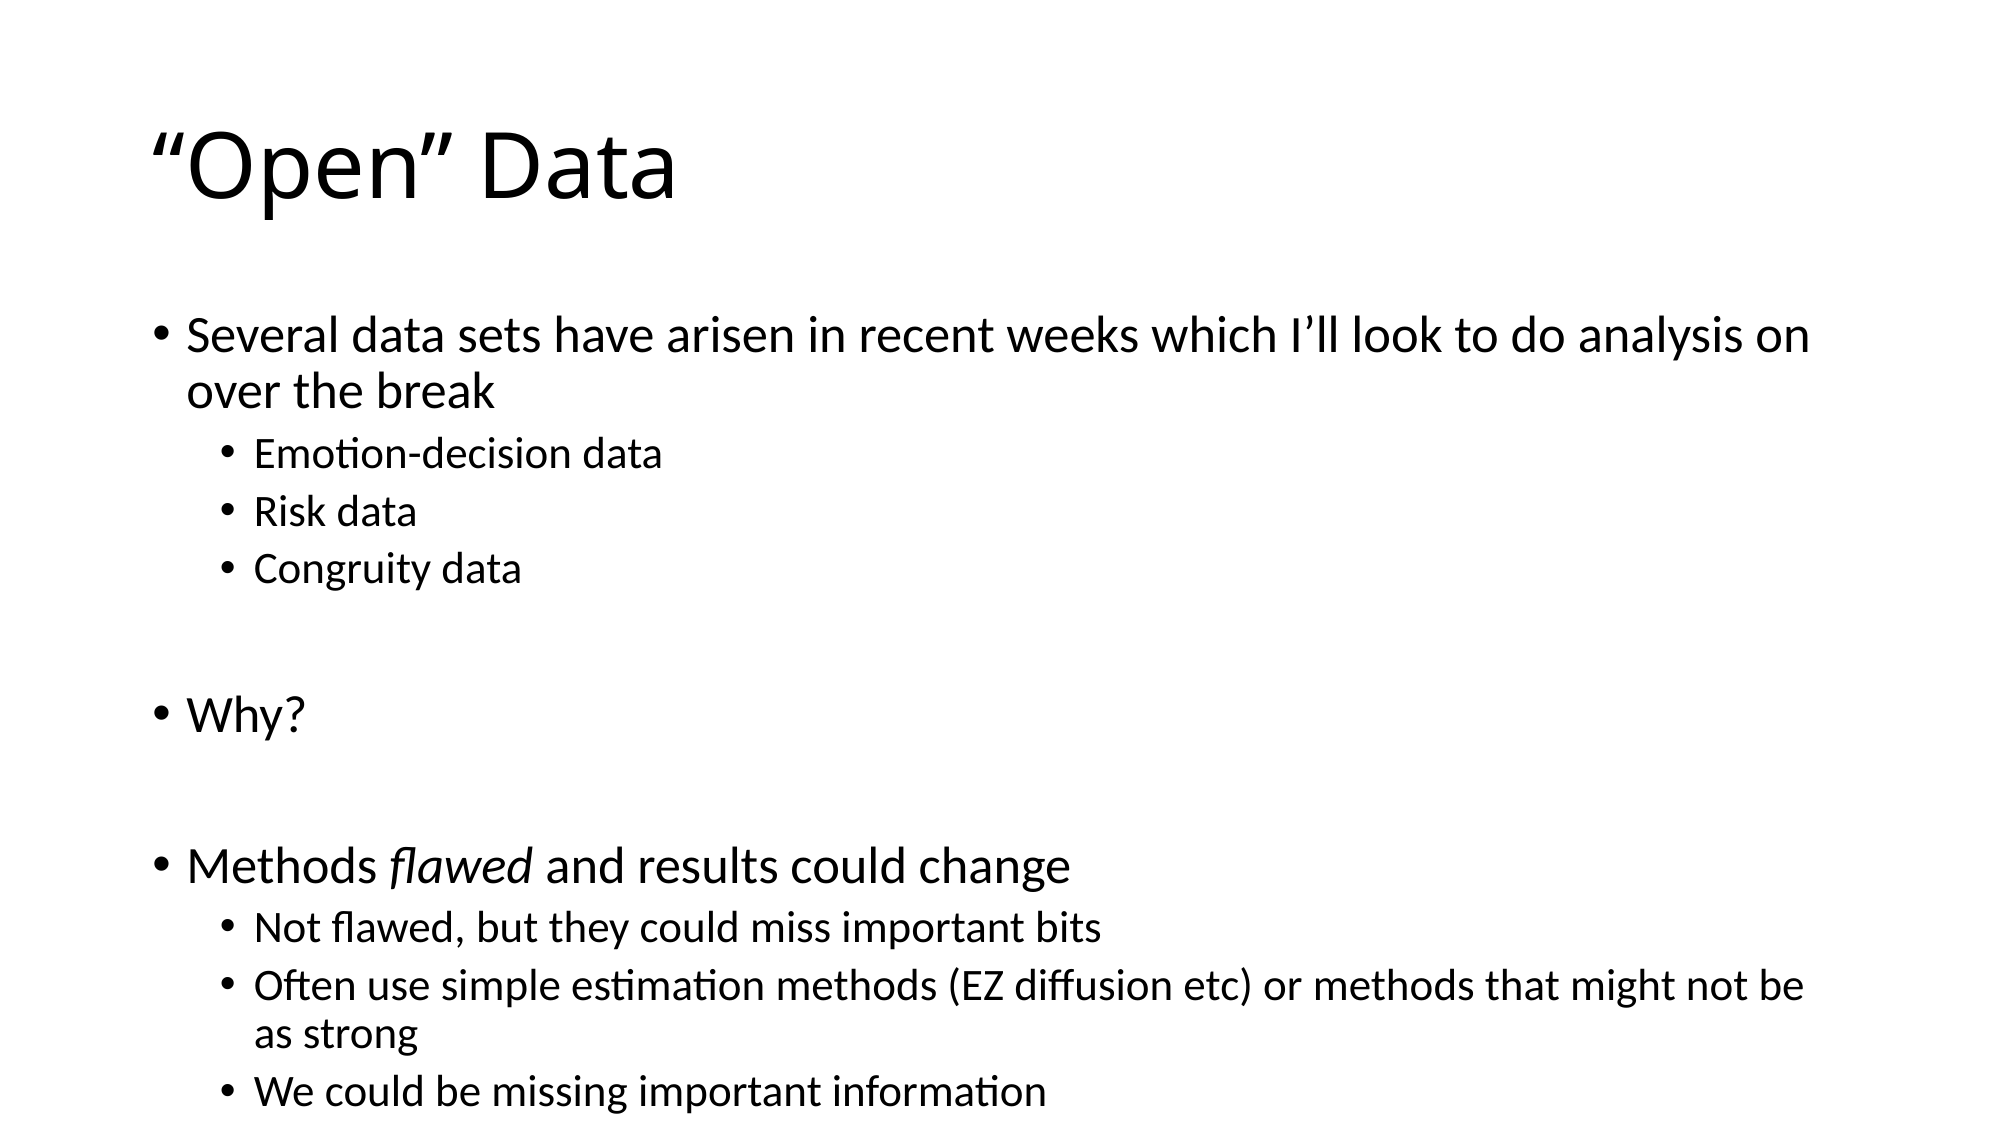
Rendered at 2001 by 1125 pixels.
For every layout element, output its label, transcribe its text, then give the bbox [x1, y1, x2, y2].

list Several data sets have arisen in recent weeks which I’ll look to do analysis on over the break Emotion-decision data Risk data Congruity data Why? Methods flawed and results could change Not flawed, but they could miss important bits Often use simple estimation methods (EZ diffusion etc) or methods that might not be as strong We could be missing important information [137, 299, 1863, 1125]
title “Open” Data [137, 59, 1863, 278]
